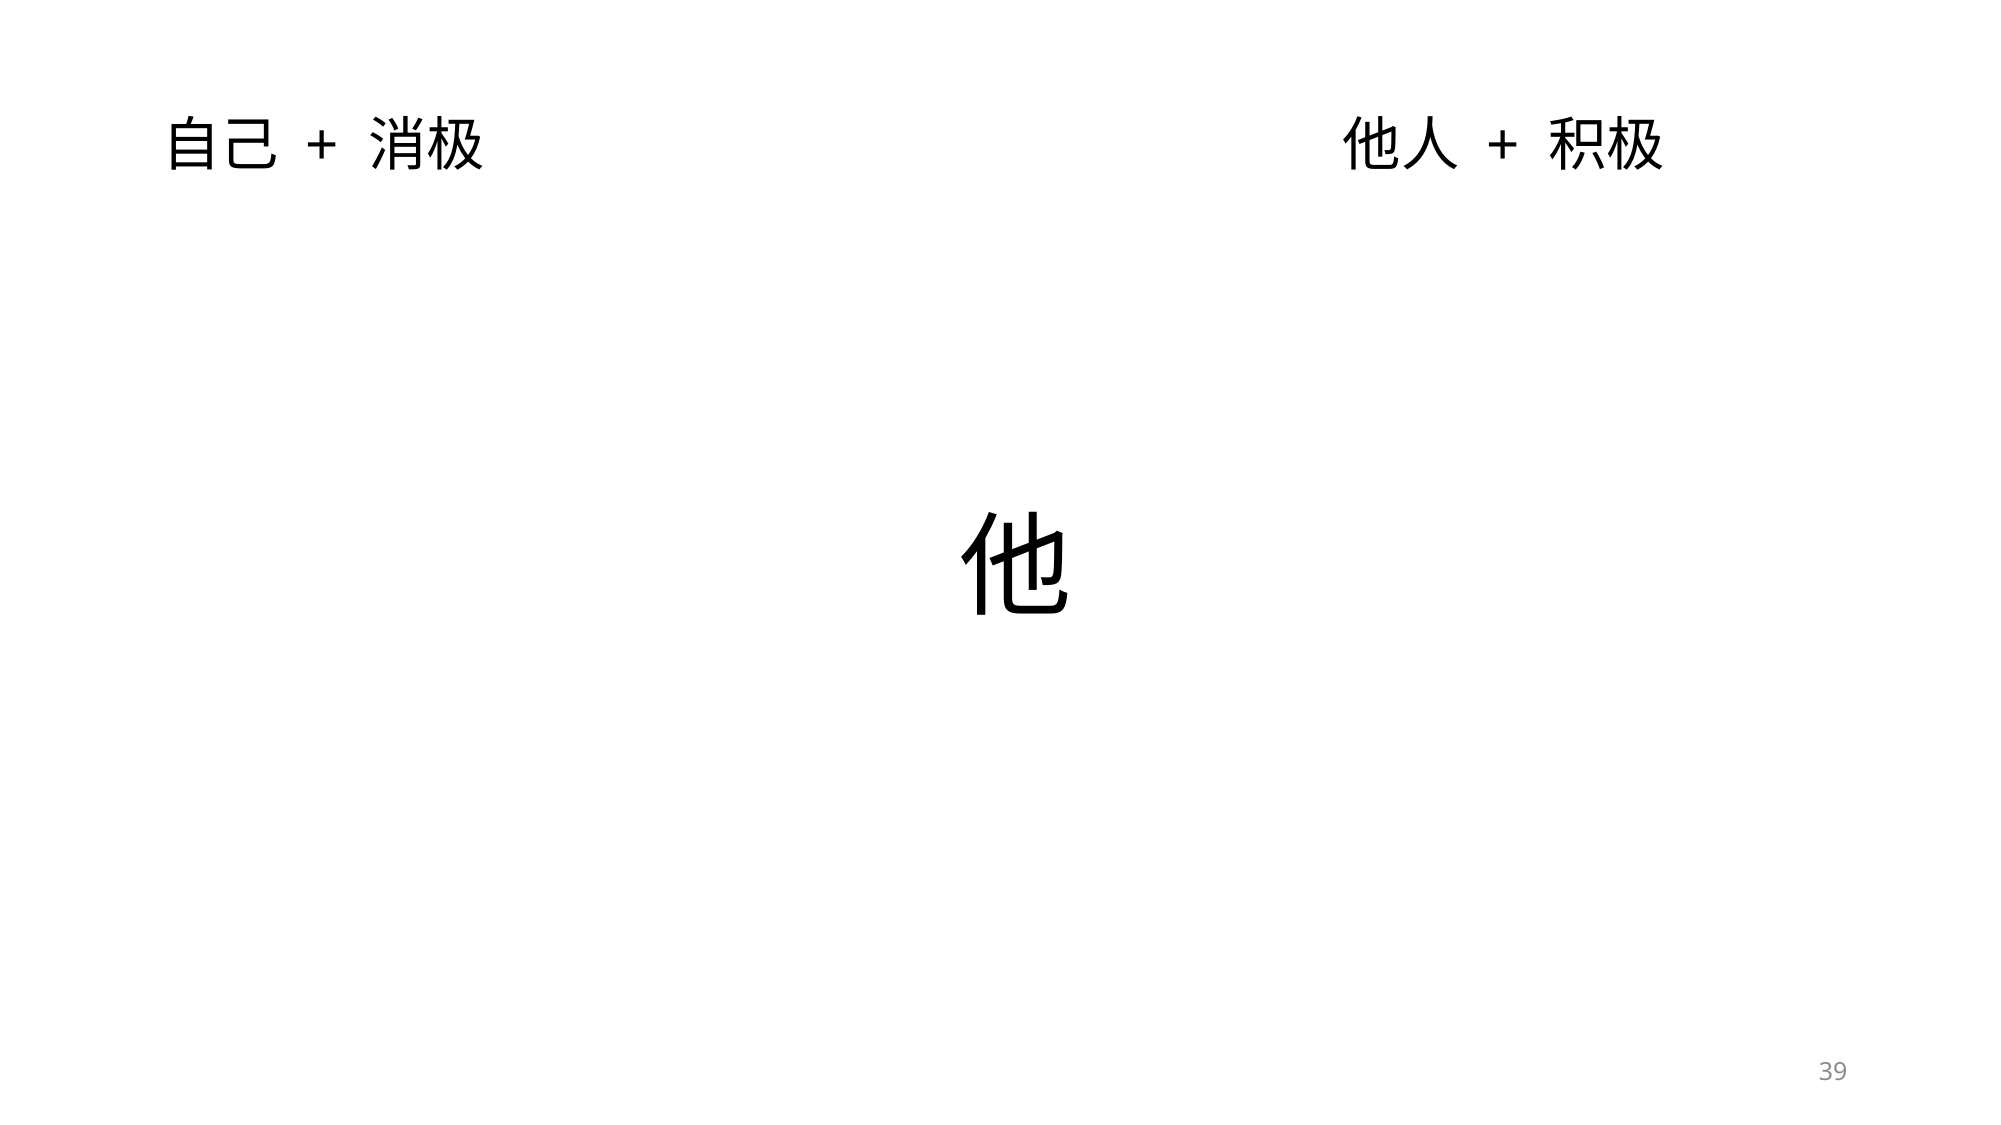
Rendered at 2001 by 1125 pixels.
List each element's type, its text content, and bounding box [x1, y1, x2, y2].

slide_number 39 [1412, 1042, 1863, 1103]
text_box 他 [721, 486, 1312, 637]
list 自己 + 消极 他人 + 积极 [147, 107, 1873, 1086]
